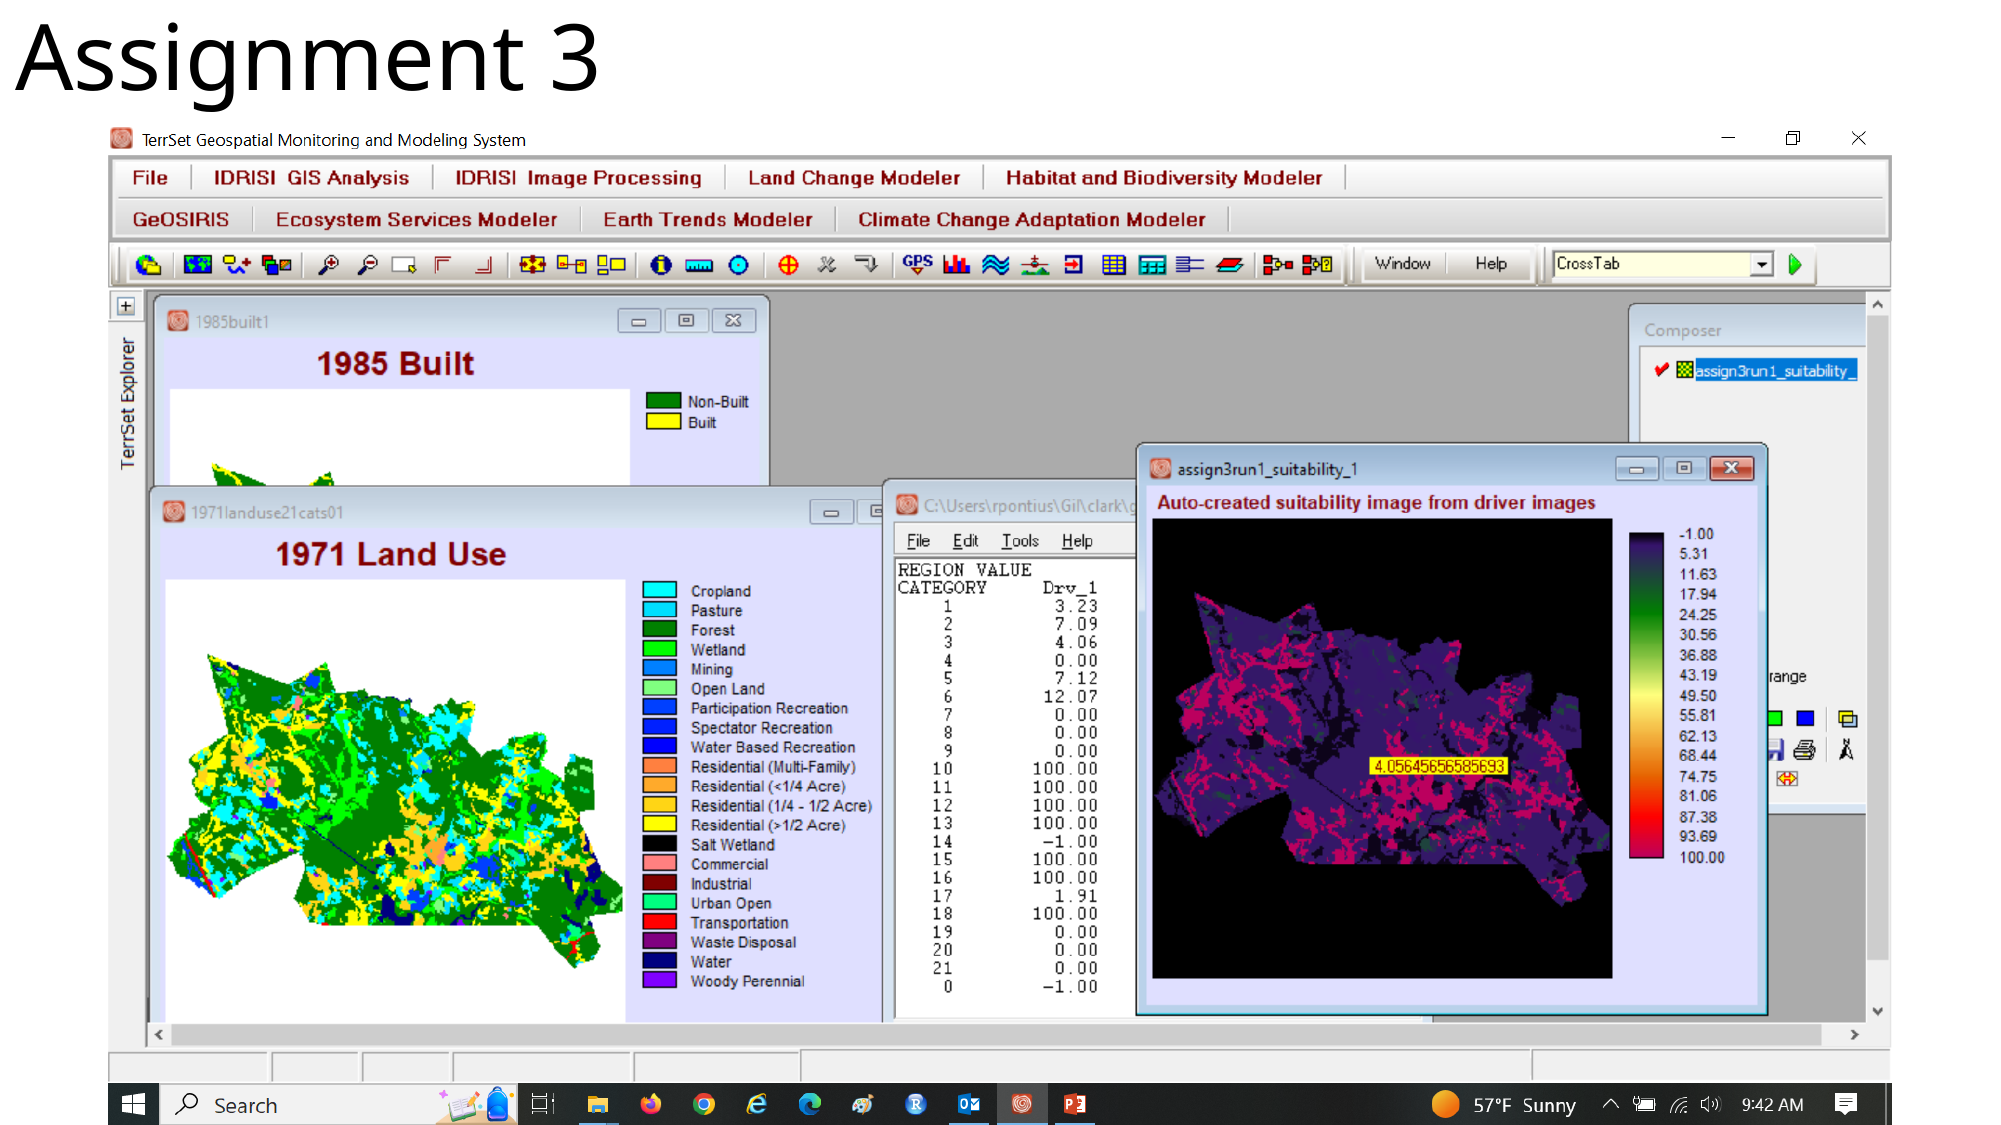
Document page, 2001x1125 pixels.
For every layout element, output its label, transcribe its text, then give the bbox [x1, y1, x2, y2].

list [108, 122, 1892, 1125]
title Assignment 3 [0, 0, 2000, 123]
